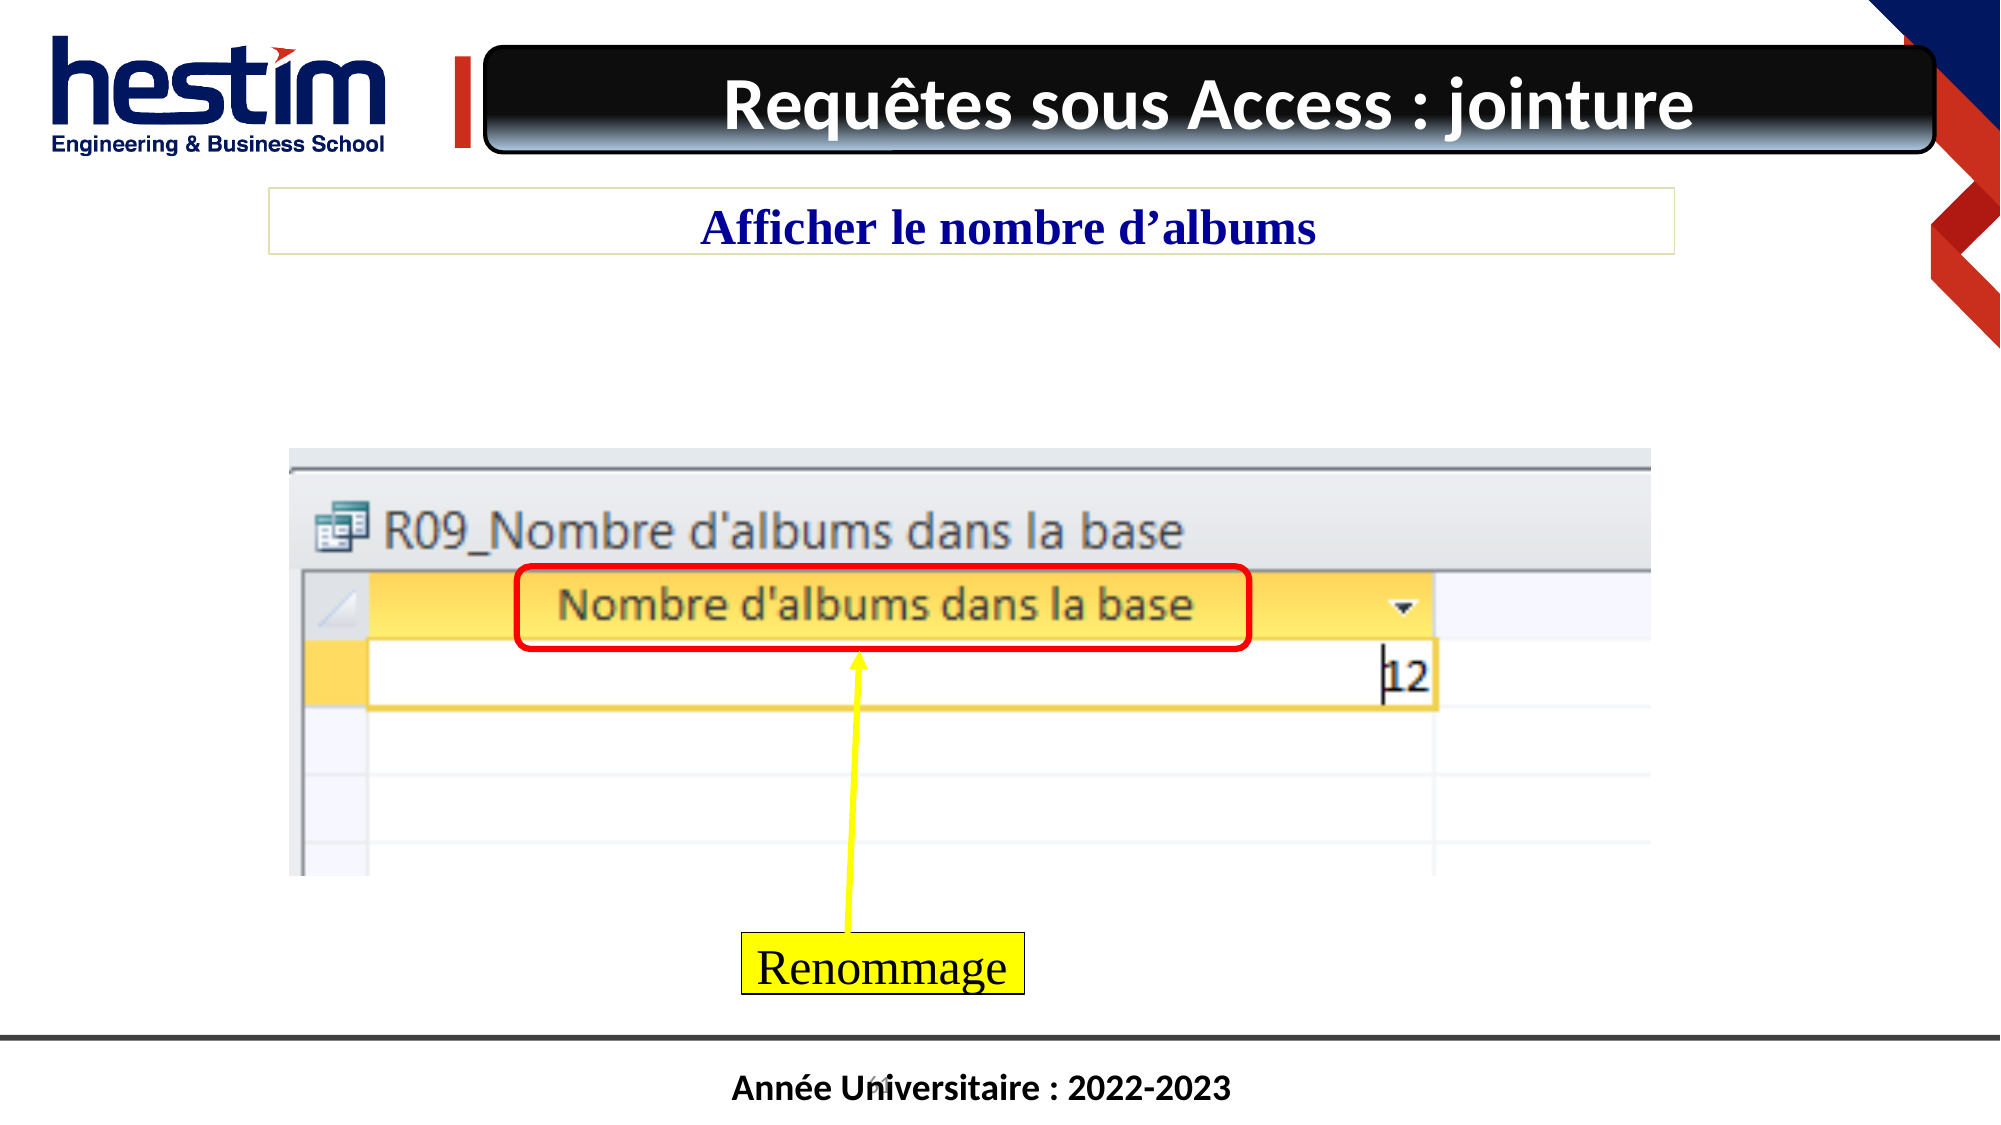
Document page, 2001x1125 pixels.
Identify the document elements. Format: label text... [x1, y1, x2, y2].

text_box Renommage [741, 932, 1025, 995]
text_box Afficher le nombre d’albums [268, 188, 1675, 255]
text_box Année Universitaire : 2022-2023 [716, 1056, 1247, 1125]
slide_number 61 [654, 1053, 1105, 1114]
picture [33, 28, 403, 162]
text_box [454, 55, 472, 149]
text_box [1866, 0, 2000, 350]
text_box [844, 876, 854, 933]
text_box Requêtes sous Access : jointure [484, 45, 1866, 154]
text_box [289, 448, 1651, 876]
